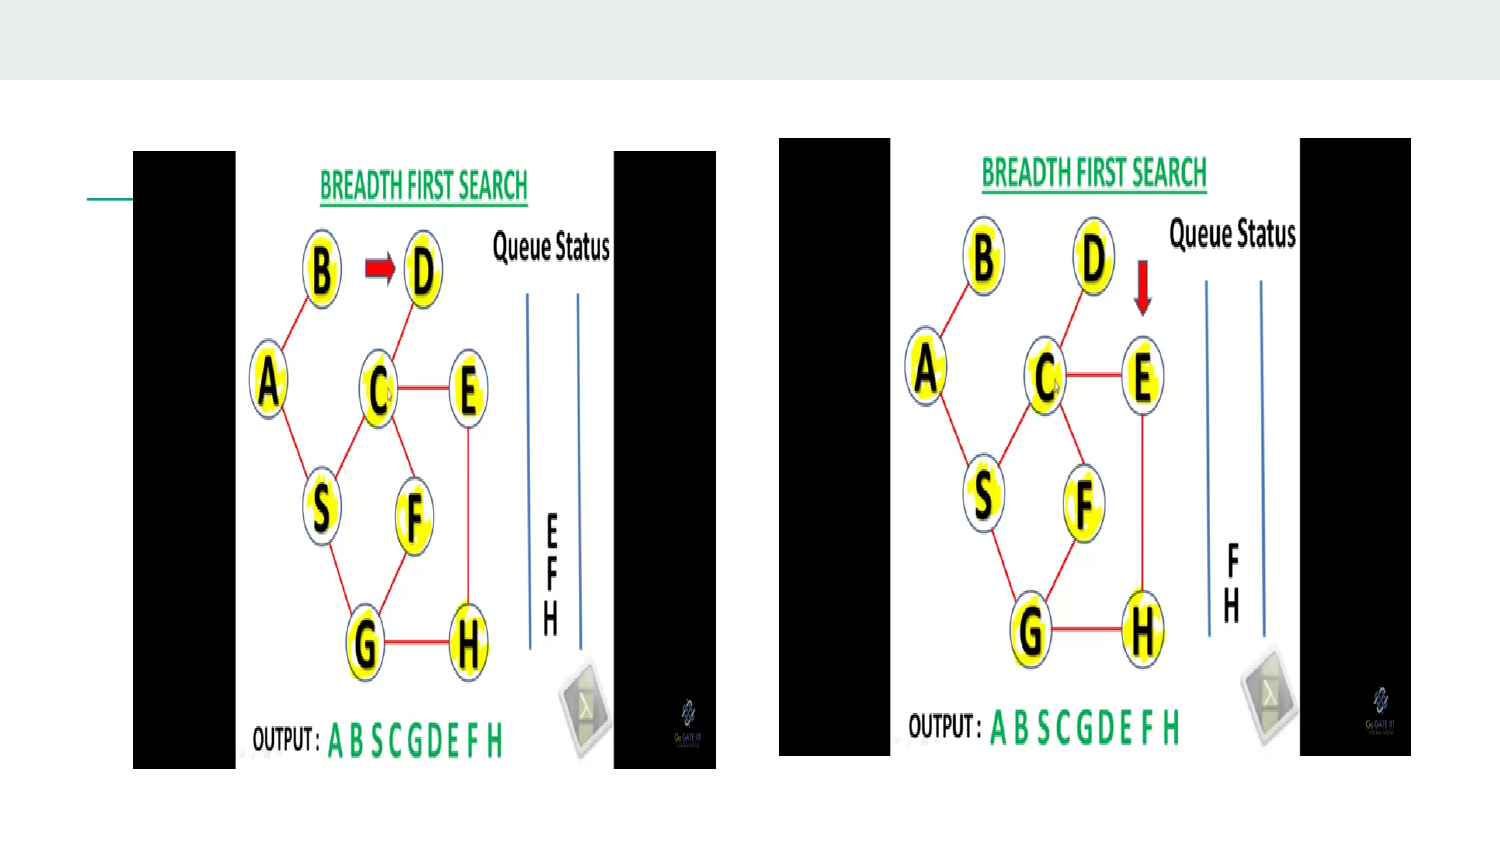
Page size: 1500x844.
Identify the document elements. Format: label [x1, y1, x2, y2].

picture [779, 138, 1412, 756]
picture [133, 150, 716, 769]
